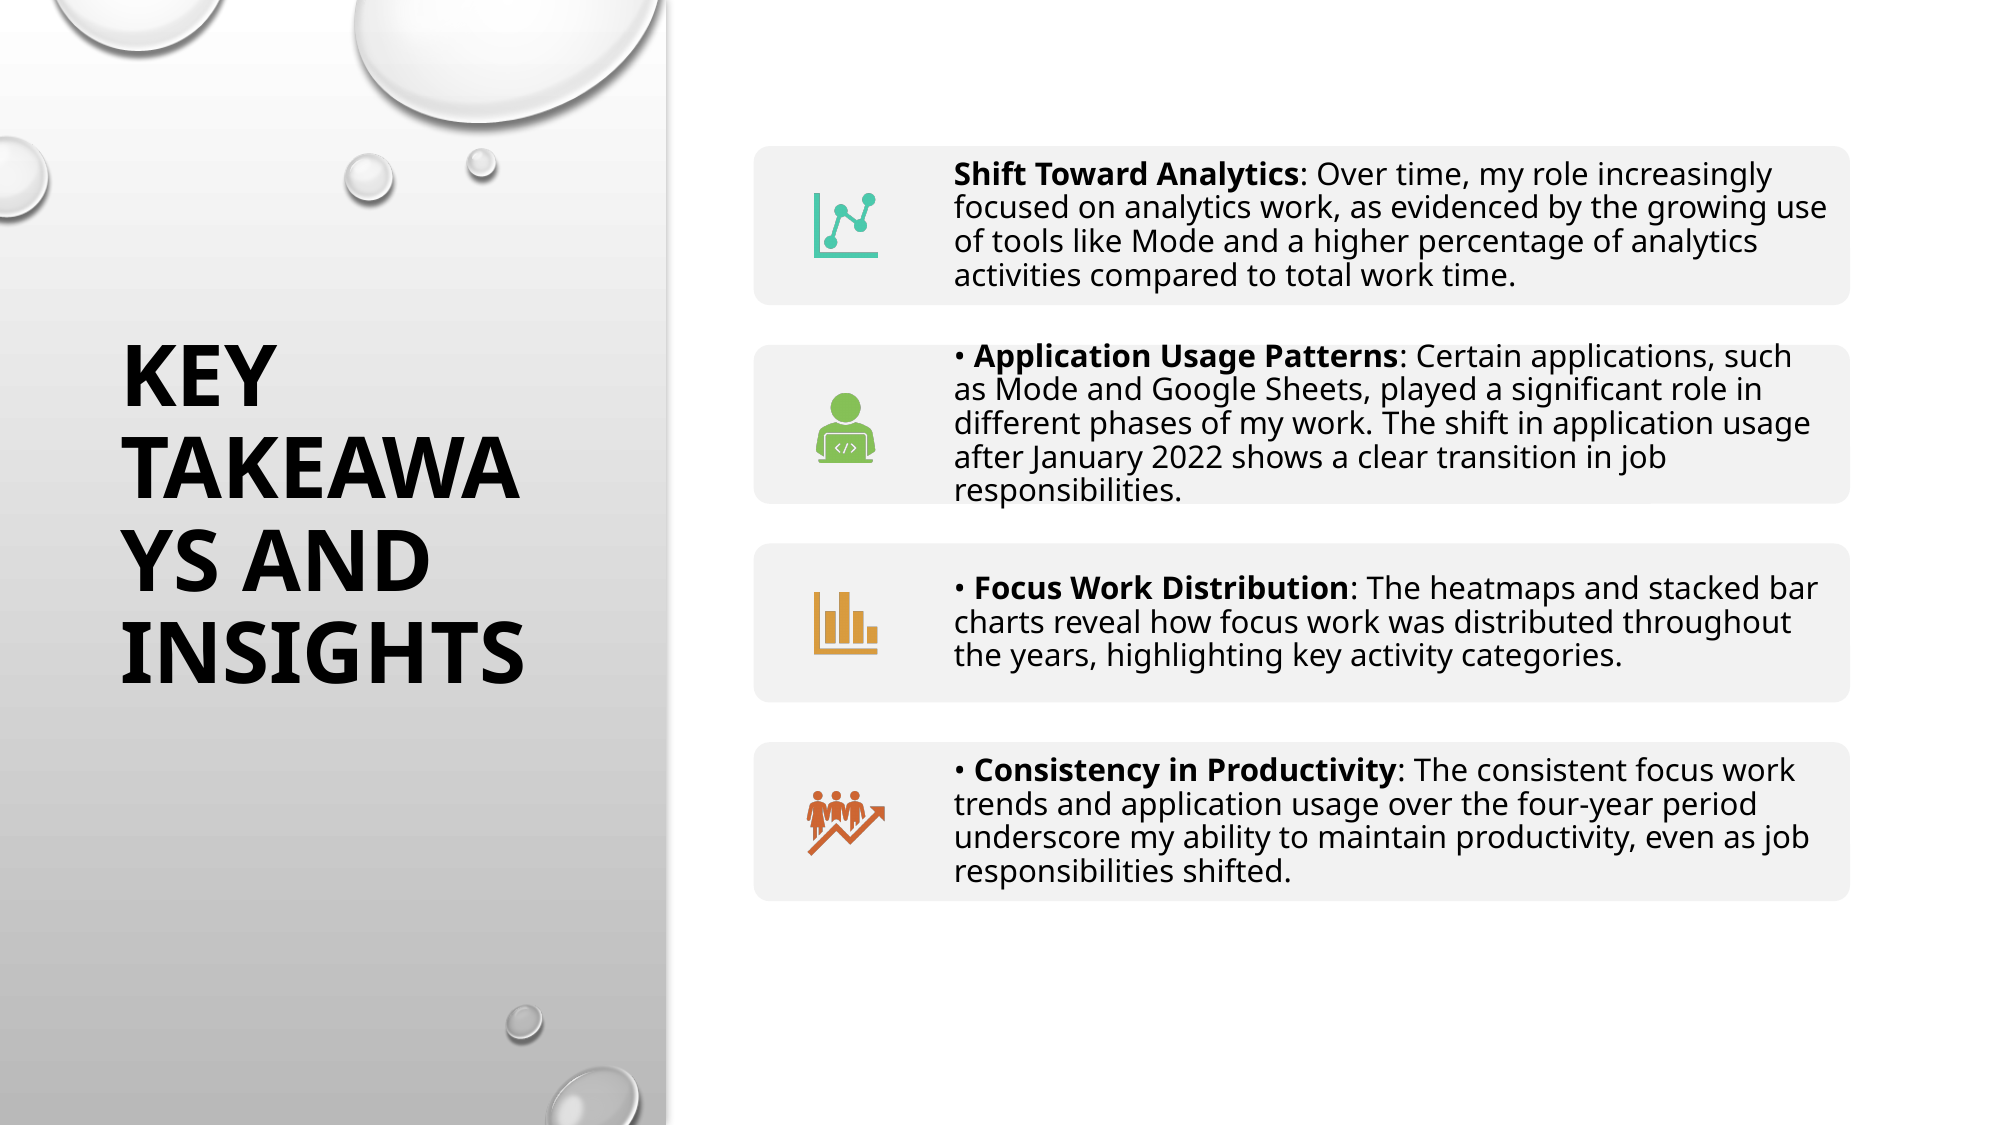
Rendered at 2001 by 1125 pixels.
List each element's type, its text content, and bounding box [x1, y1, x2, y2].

text_box [672, 0, 2000, 1125]
picture [225, 977, 652, 1125]
picture [0, 0, 667, 249]
text_box [0, 257, 667, 1125]
title Key Takeaways and Insights [105, 259, 572, 820]
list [753, 145, 1851, 902]
